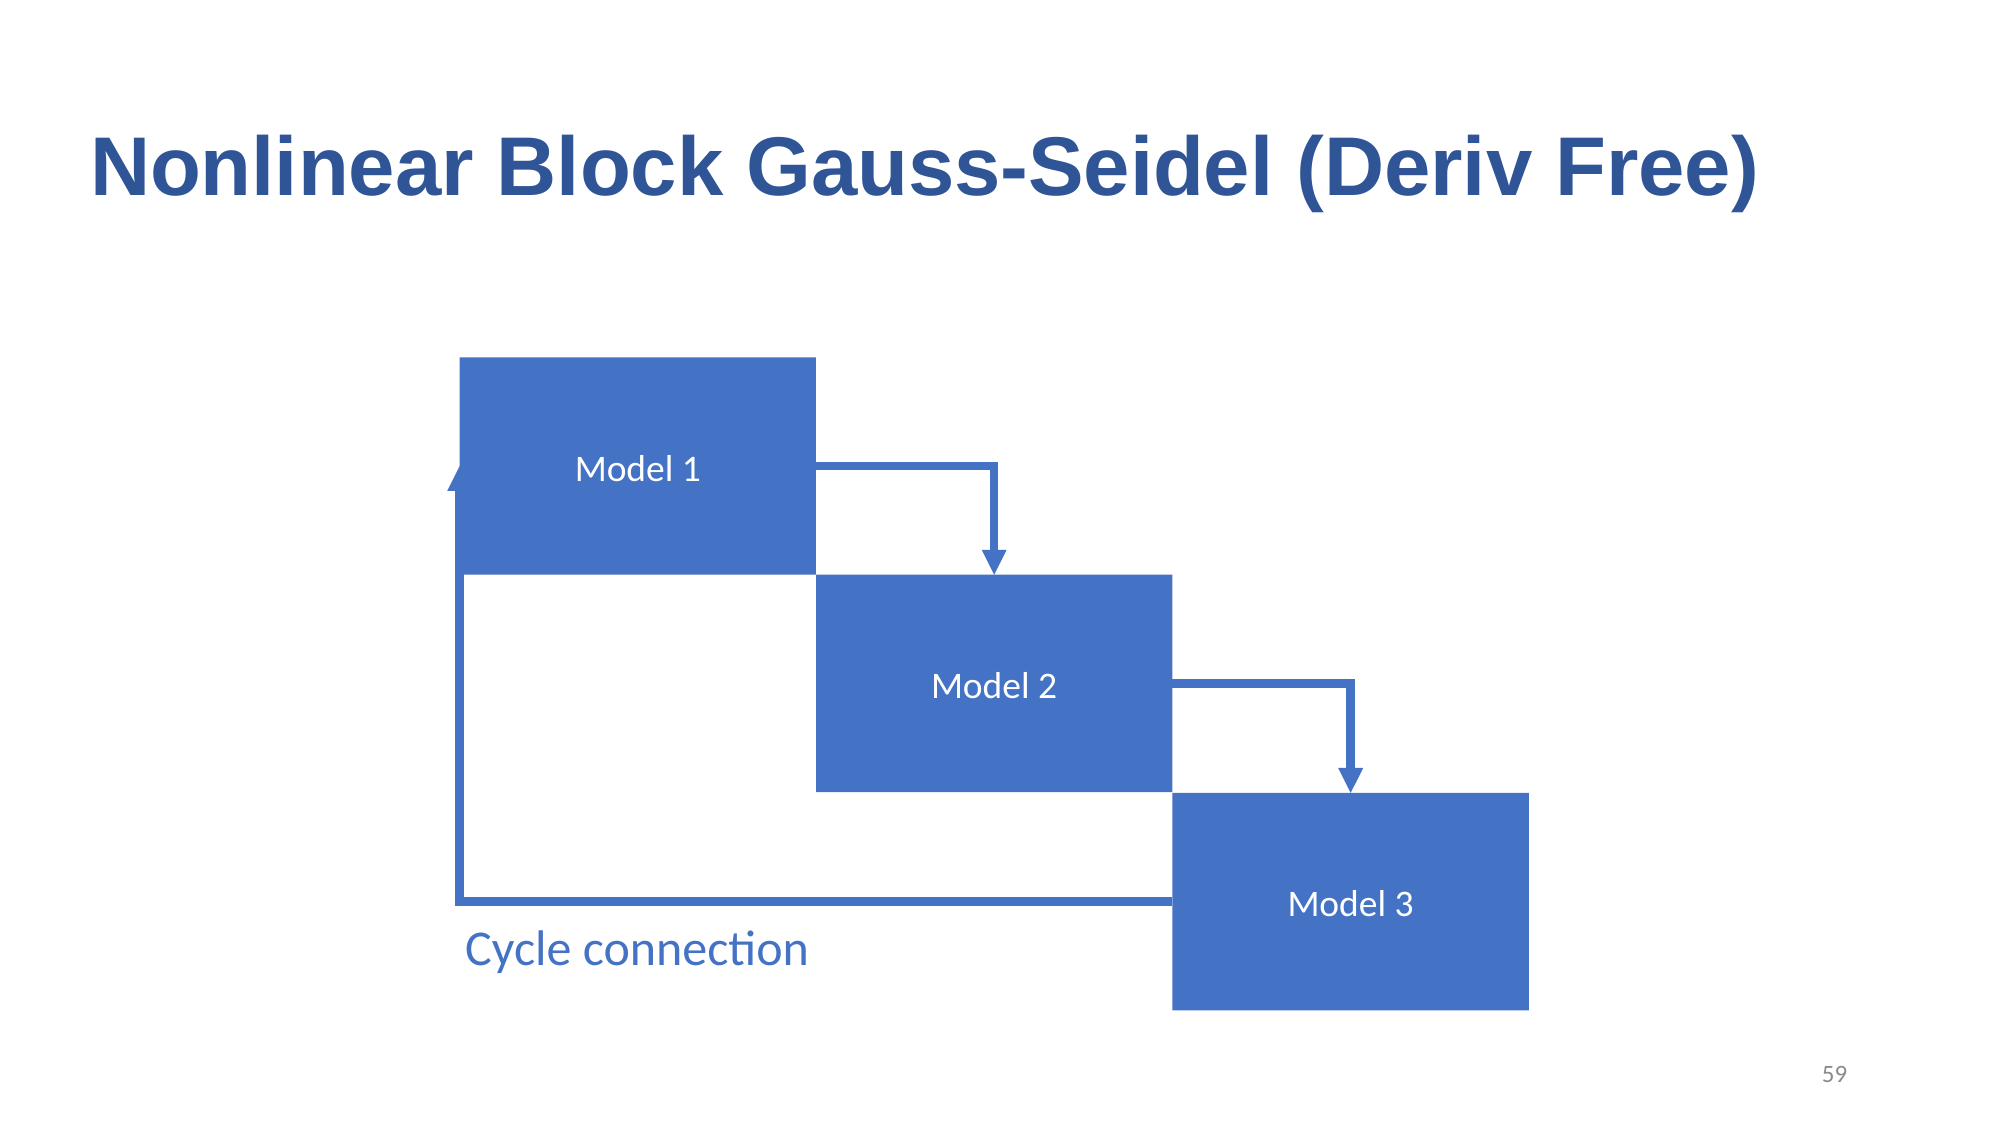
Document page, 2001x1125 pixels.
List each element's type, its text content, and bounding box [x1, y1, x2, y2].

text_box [815, 466, 995, 575]
slide_number 59 [1412, 1042, 1863, 1103]
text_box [459, 465, 1173, 902]
text_box Model 3 [1171, 792, 1530, 1011]
title Nonlinear Block Gauss-Seidel (Deriv Free) [75, 59, 1948, 278]
text_box Cycle connection [450, 908, 882, 984]
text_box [1172, 683, 1351, 793]
text_box Model 1 [459, 356, 817, 465]
